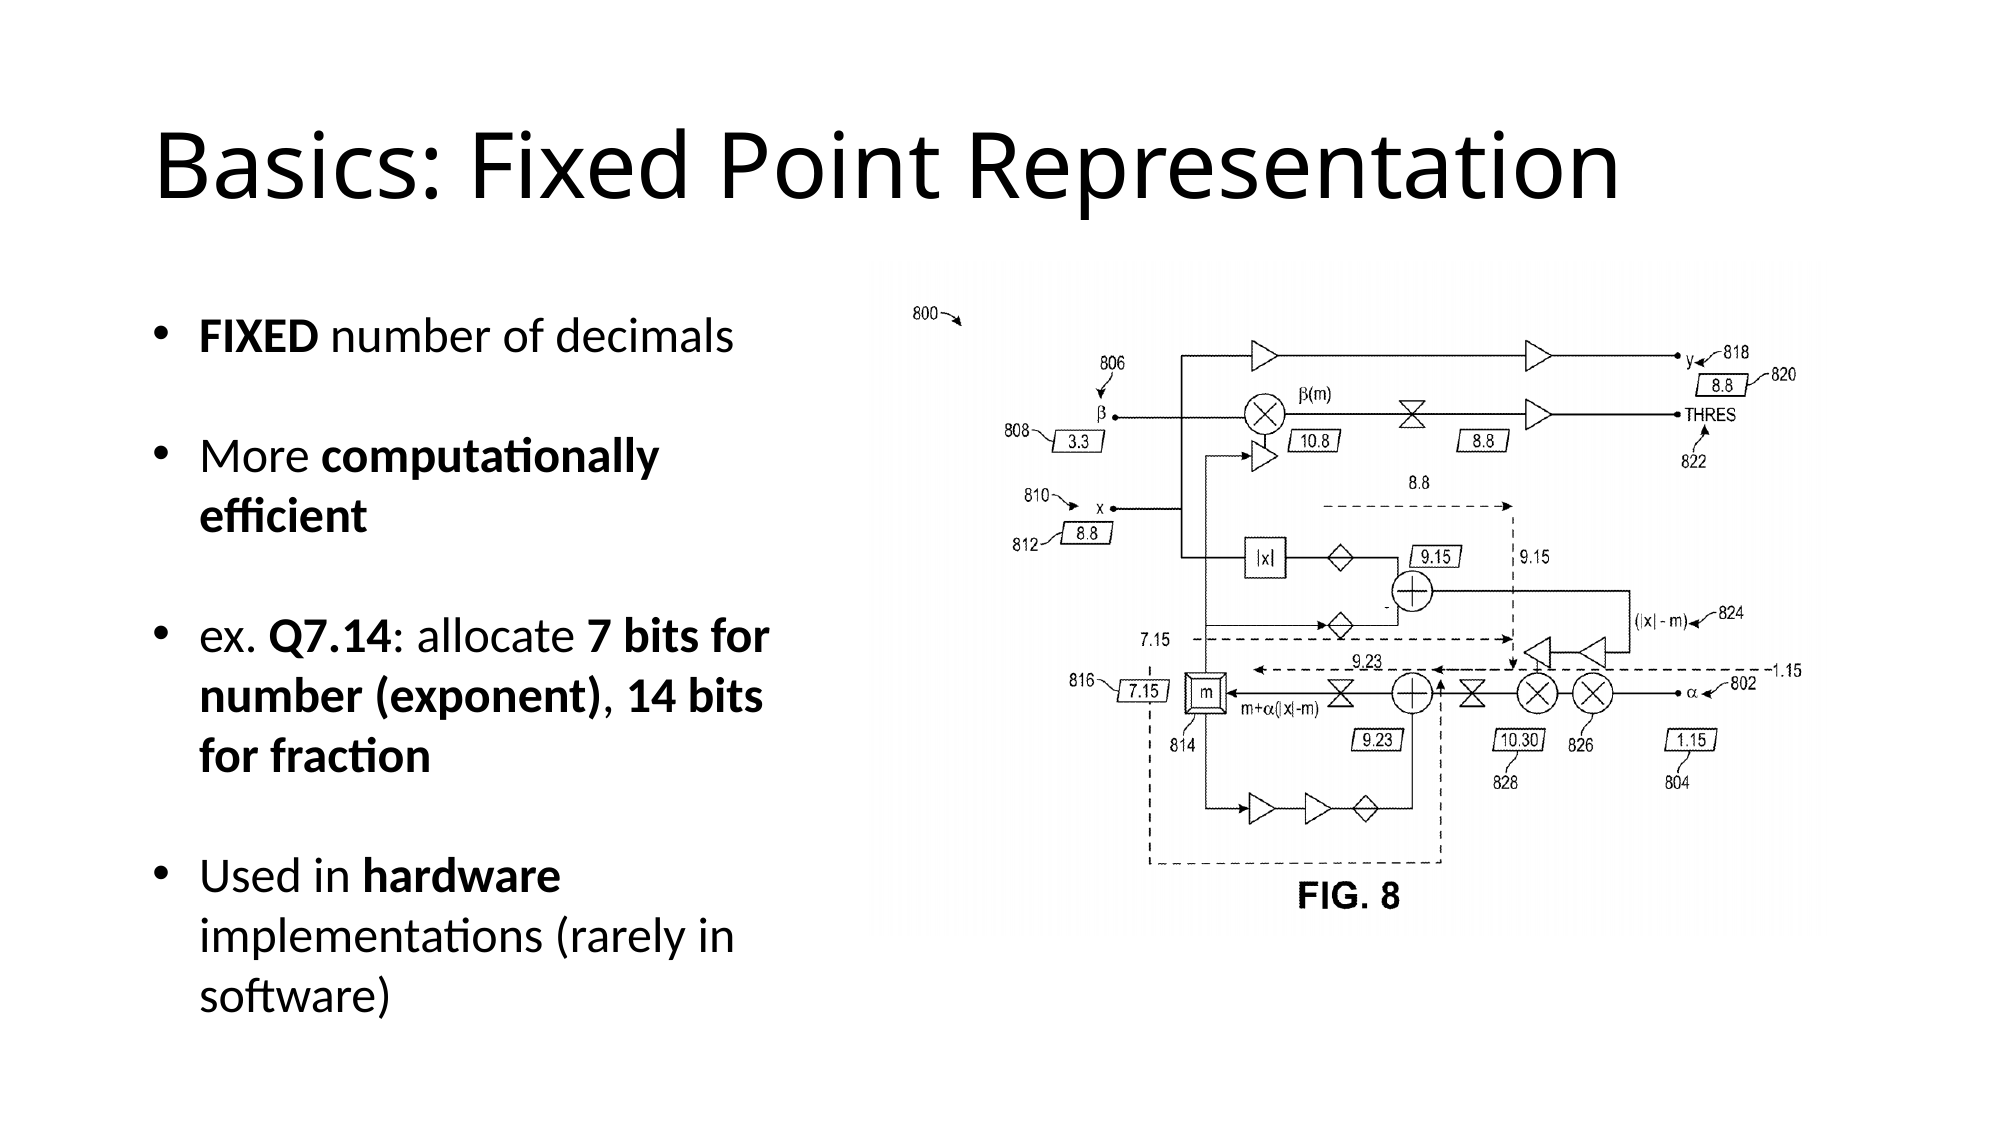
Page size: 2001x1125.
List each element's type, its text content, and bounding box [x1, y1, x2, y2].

text_box FIXED number of decimals More computationally efficient ex. Q7.14: allocate 7 bits for number (exponent), 14 bits for fraction Used in hardware implementations (rarely in software) [137, 294, 845, 1030]
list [866, 261, 1827, 936]
title Basics: Fixed Point Representation [137, 59, 1863, 278]
